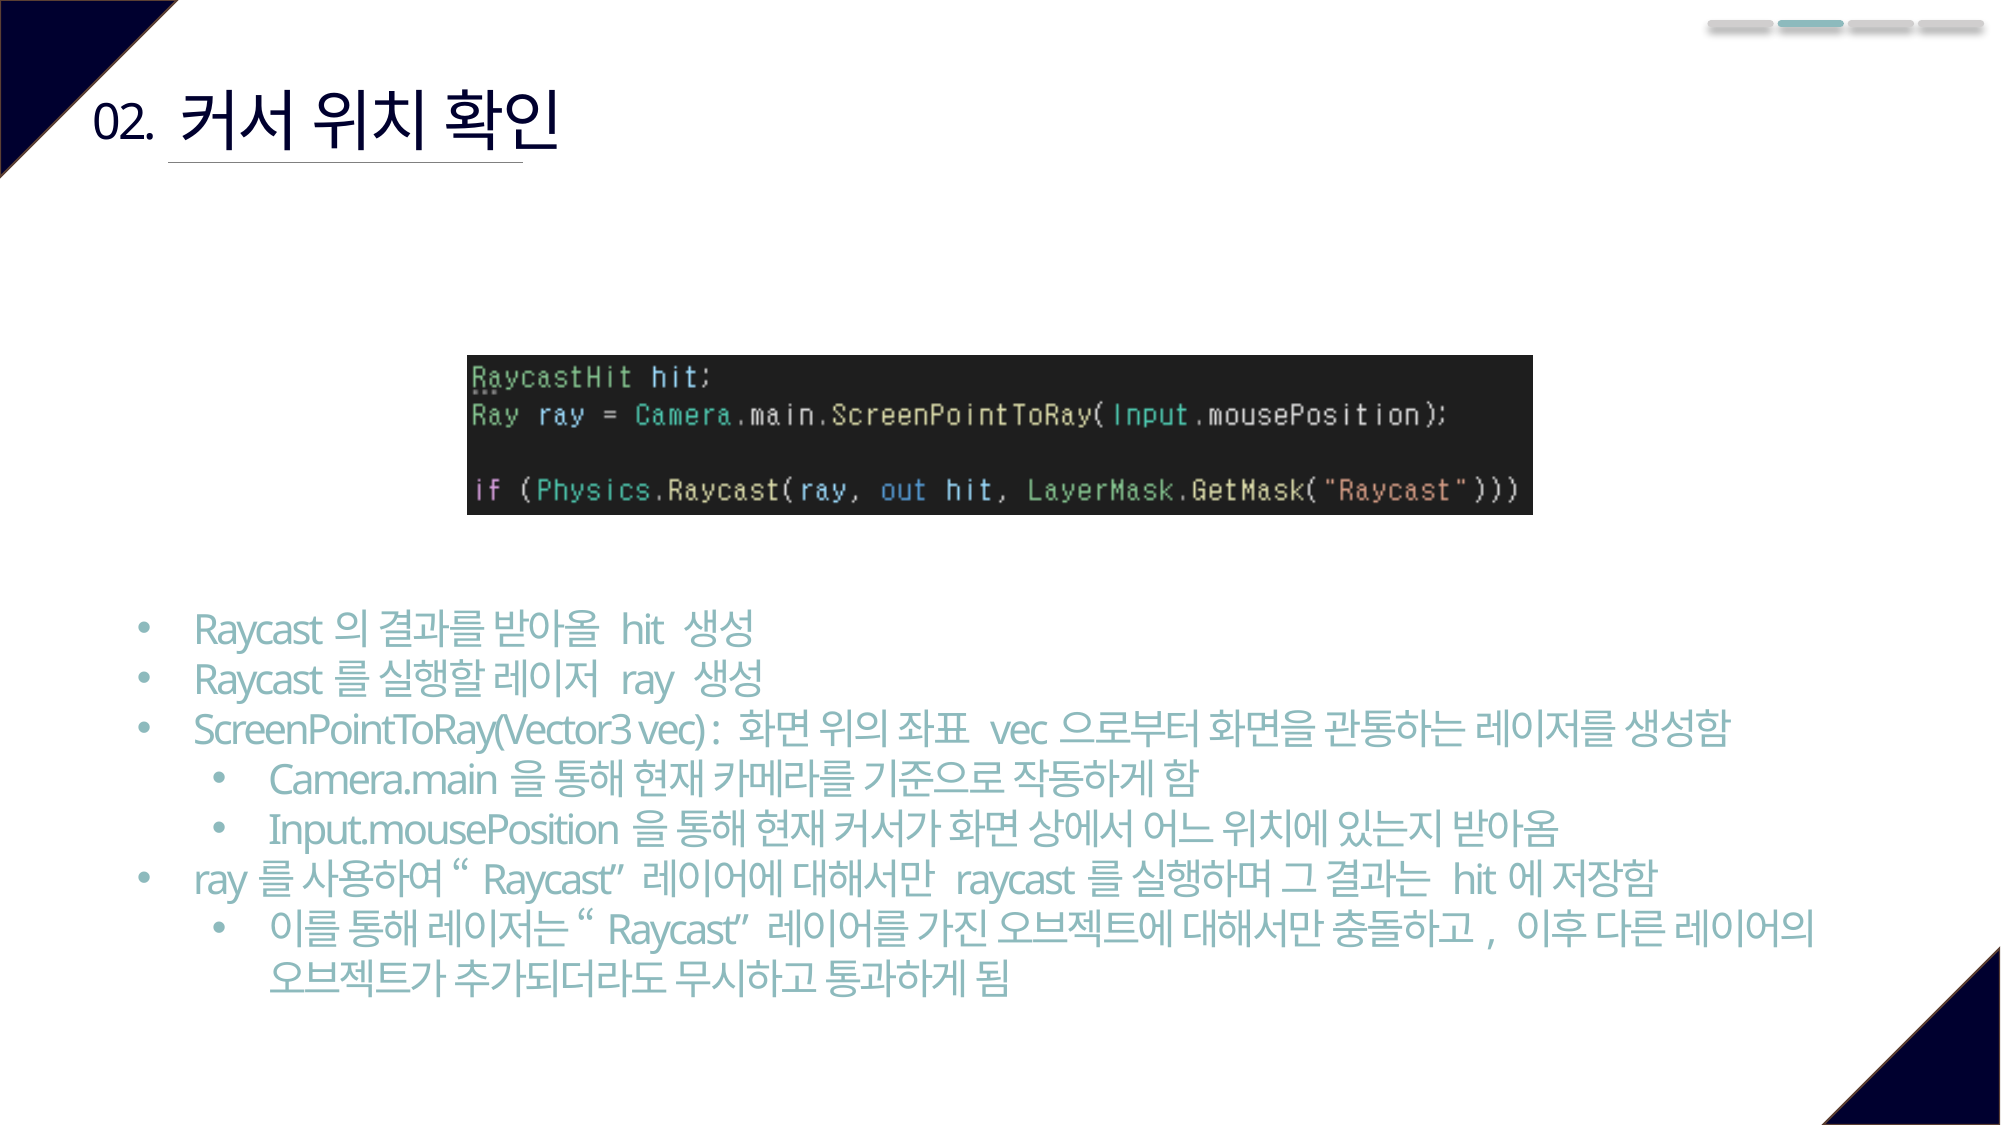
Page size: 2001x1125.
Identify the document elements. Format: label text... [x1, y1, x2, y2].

text_box 02. [78, 81, 172, 157]
text_box Raycast의 결과를 받아올 hit 생성 Raycast를 실행할 레이저 ray 생성 ScreenPointToRay(Vector3 vec) : 화면 위의 좌표 vec으로부터 화면을 관통하는 레이저를 생성함 Camera.main을 통해 현재 카메라를 기준으로 작동하게 함 Input.mousePosition을 통해 현재 커서가 화면 상에서 어느 위치에 있는지 받아옴 ray를 사용하여 “Raycast” 레이어에 대해서만 raycast를 실행하며 그 결과는 hit에 저장함 이를 통해 레이저는 “Raycast” 레이어를 가진 오브젝트에 대해서만 충돌하고, 이후 다른 레이어의 오브젝트가 추가되더라도 무시하고 통과하게 됨 [122, 595, 1878, 1010]
text_box 커서 위치 확인 [164, 71, 579, 167]
picture [467, 355, 1533, 515]
